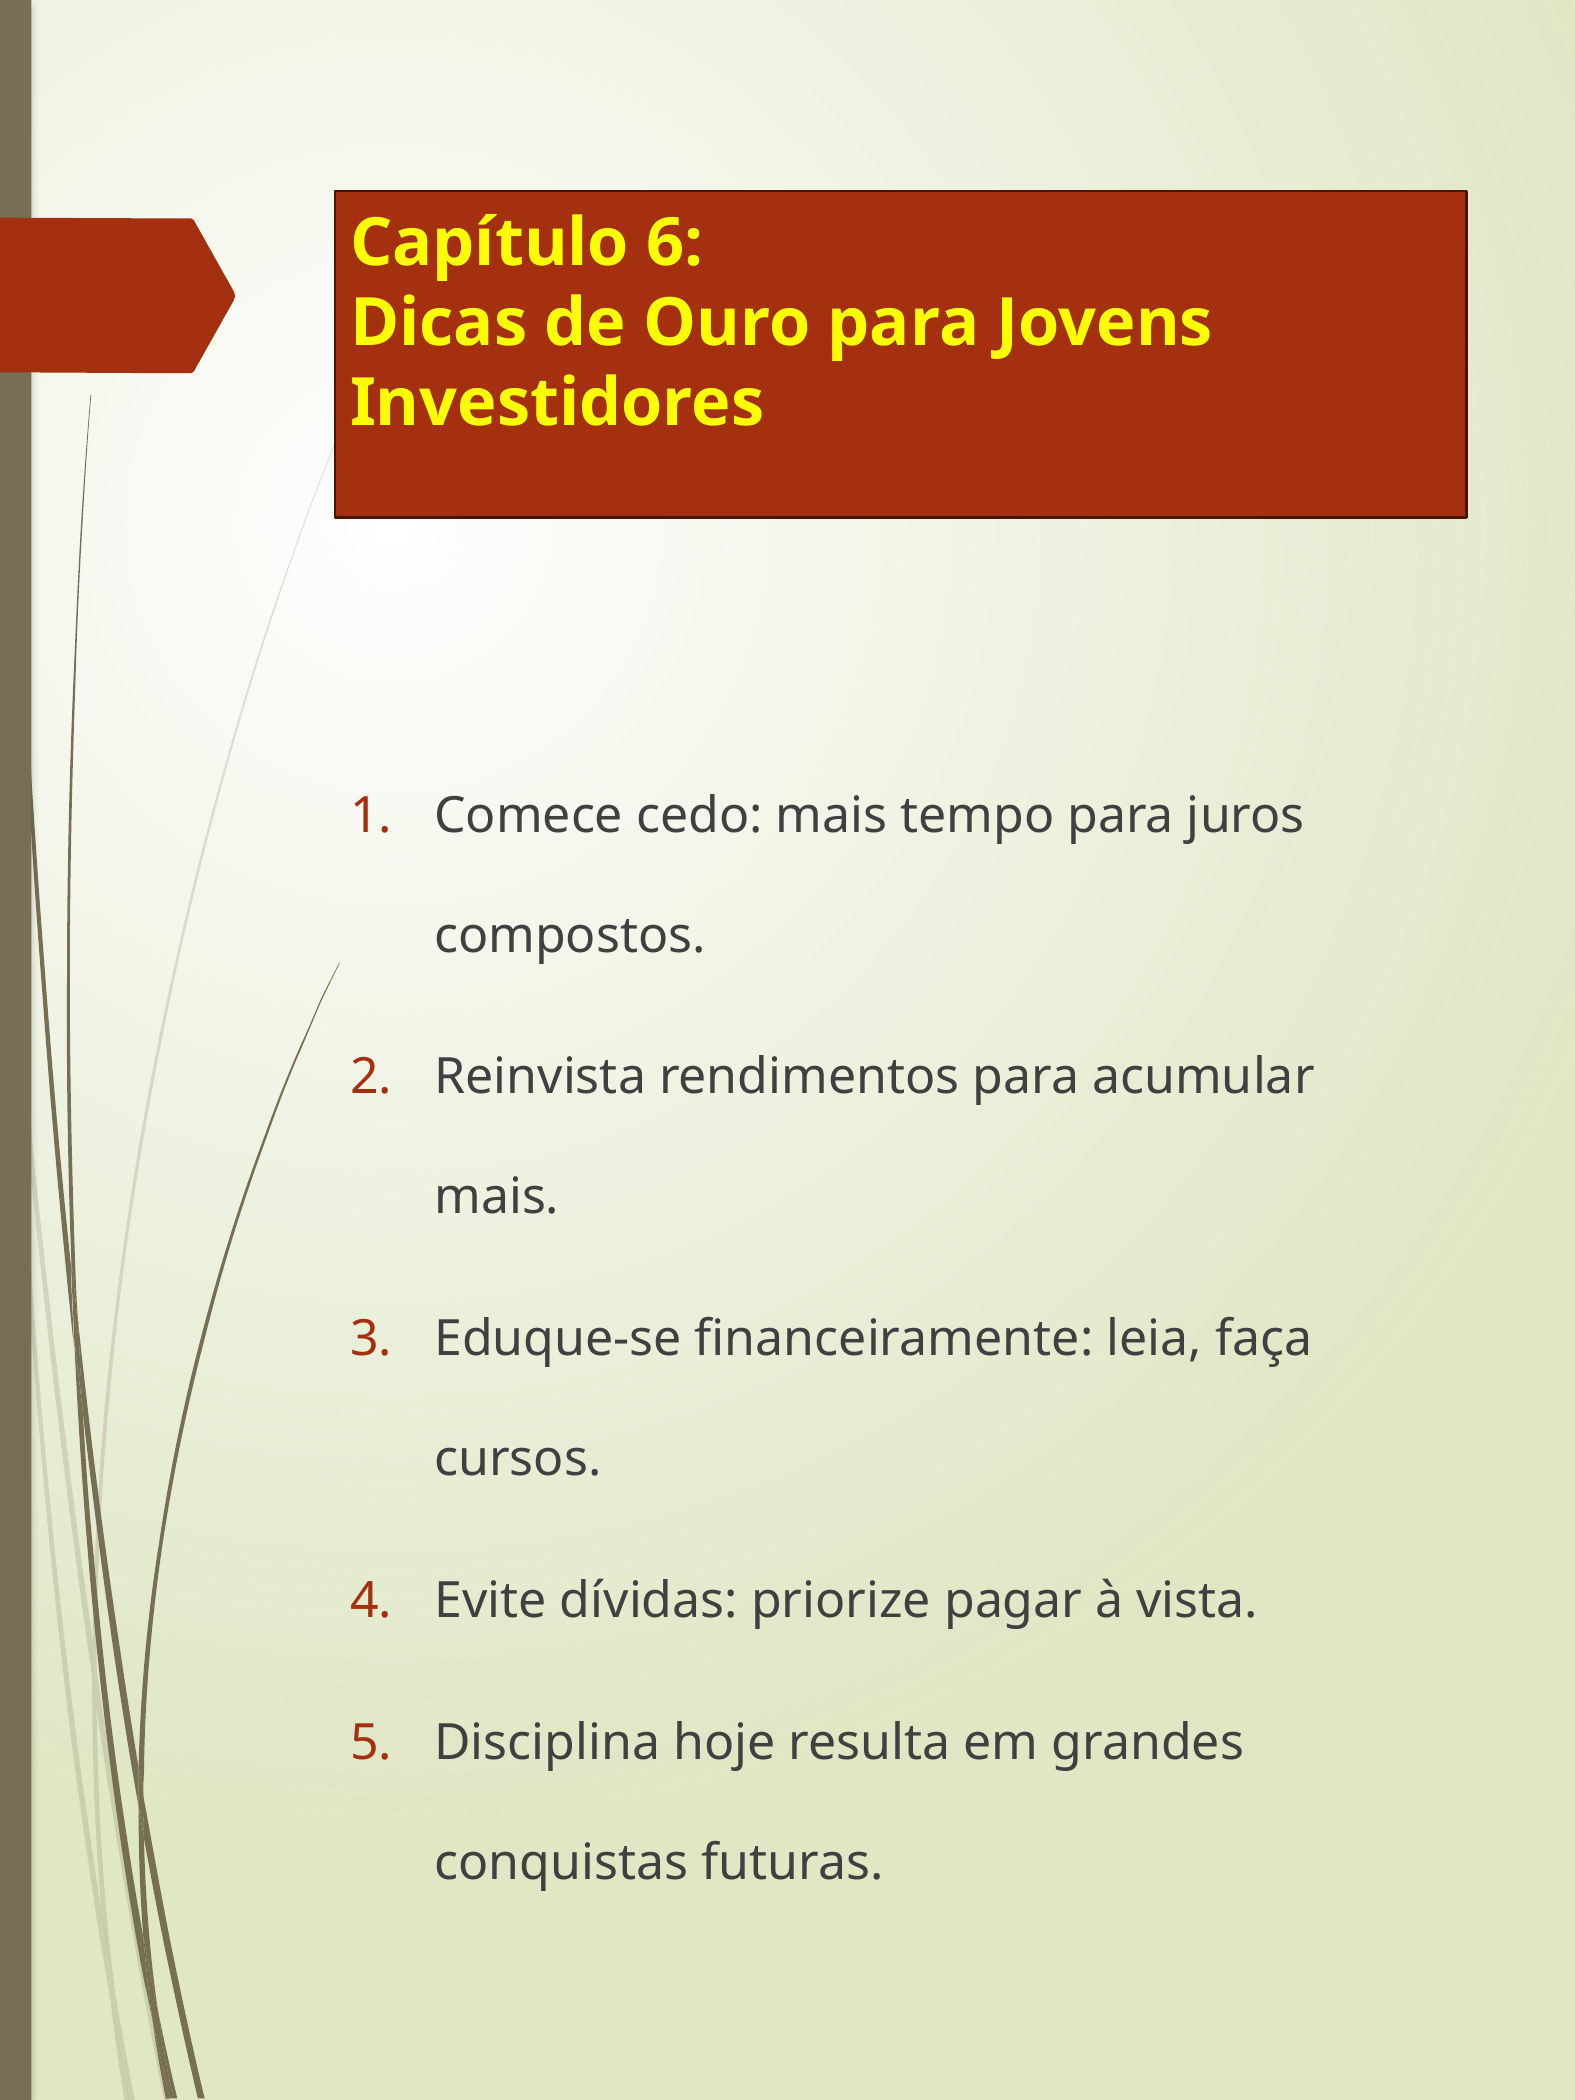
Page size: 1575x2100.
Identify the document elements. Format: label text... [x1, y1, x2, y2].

title Capítulo 6: Dicas de Ouro para Jovens Investidores [335, 191, 1470, 584]
list Comece cedo: mais tempo para juros compostos. Reinvista rendimentos para acumular mais. Eduque-se financeiramente: leia, faça cursos. Evite dívidas: priorize pagar à vista. Disciplina hoje resulta em grandes conquistas futuras. [335, 714, 1467, 1909]
